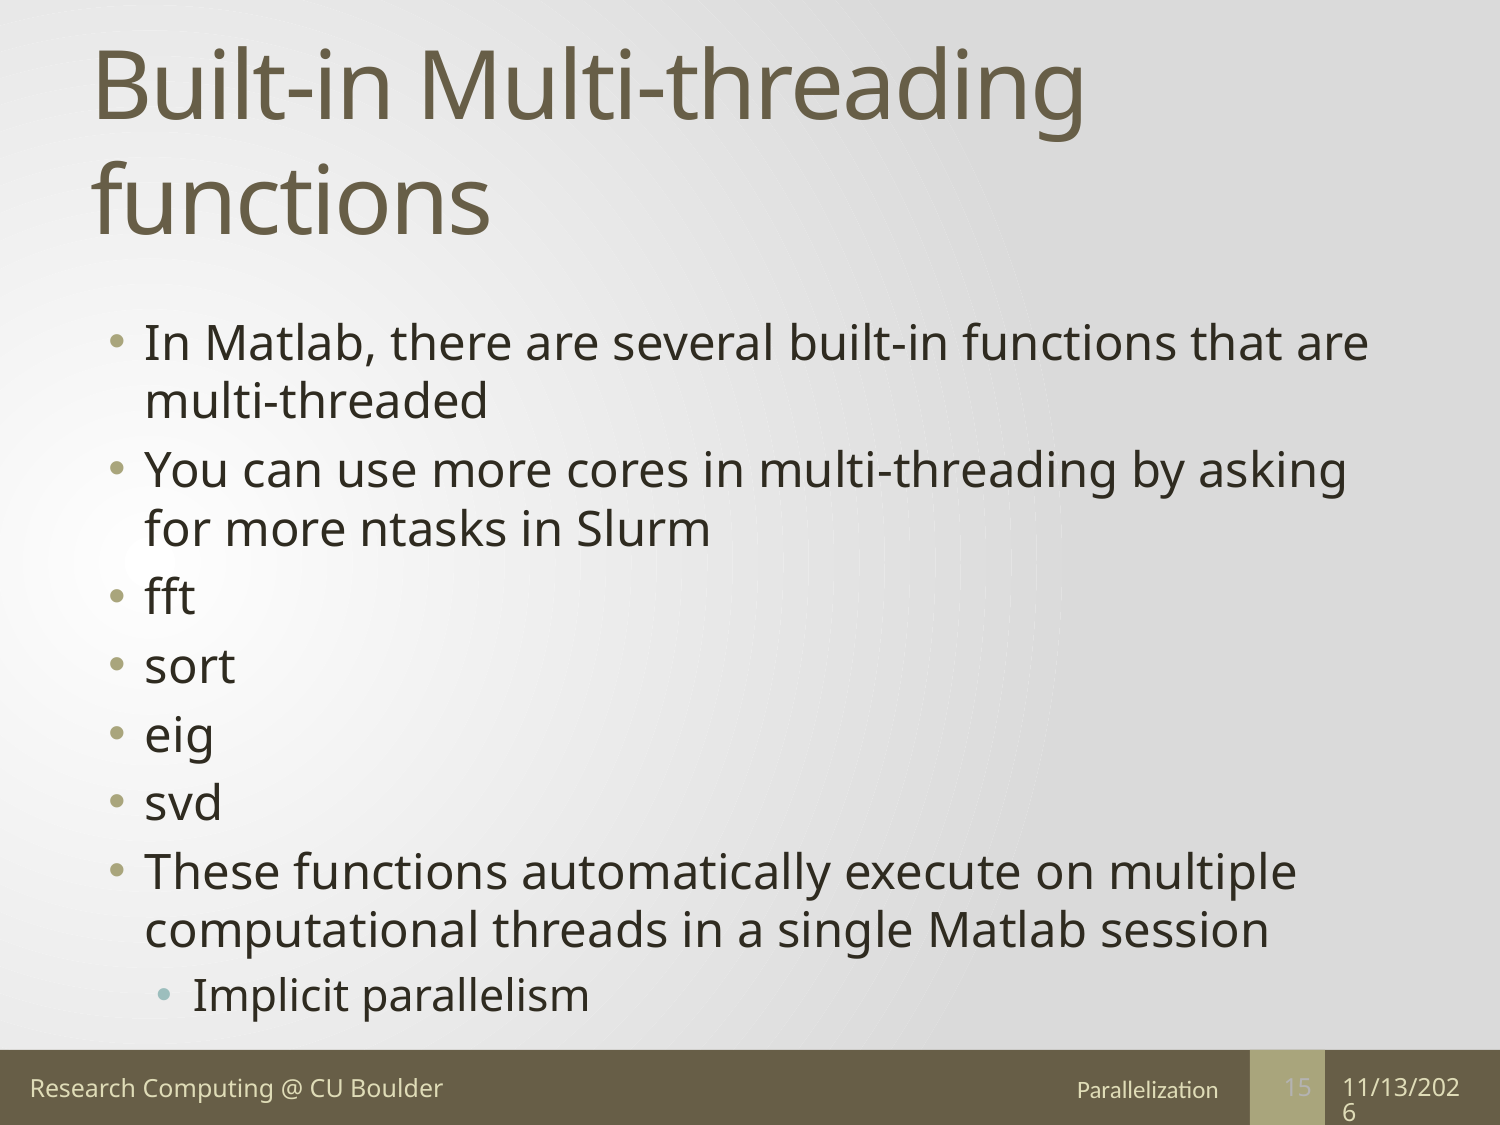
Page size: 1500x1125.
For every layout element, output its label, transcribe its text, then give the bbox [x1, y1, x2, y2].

title Built-in Multi-threading functions [75, 45, 1419, 233]
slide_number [1327, 1058, 1490, 1119]
list In Matlab, there are several built-in functions that are multi-threaded You can use more cores in multi-threading by asking for more ntasks in Slurm fft sort eig svd These functions automatically execute on multiple computational threads in a single Matlab session Implicit parallelism [75, 303, 1419, 1032]
footer Parallelization [410, 1058, 1235, 1119]
slide_number 15 [1264, 1065, 1328, 1111]
